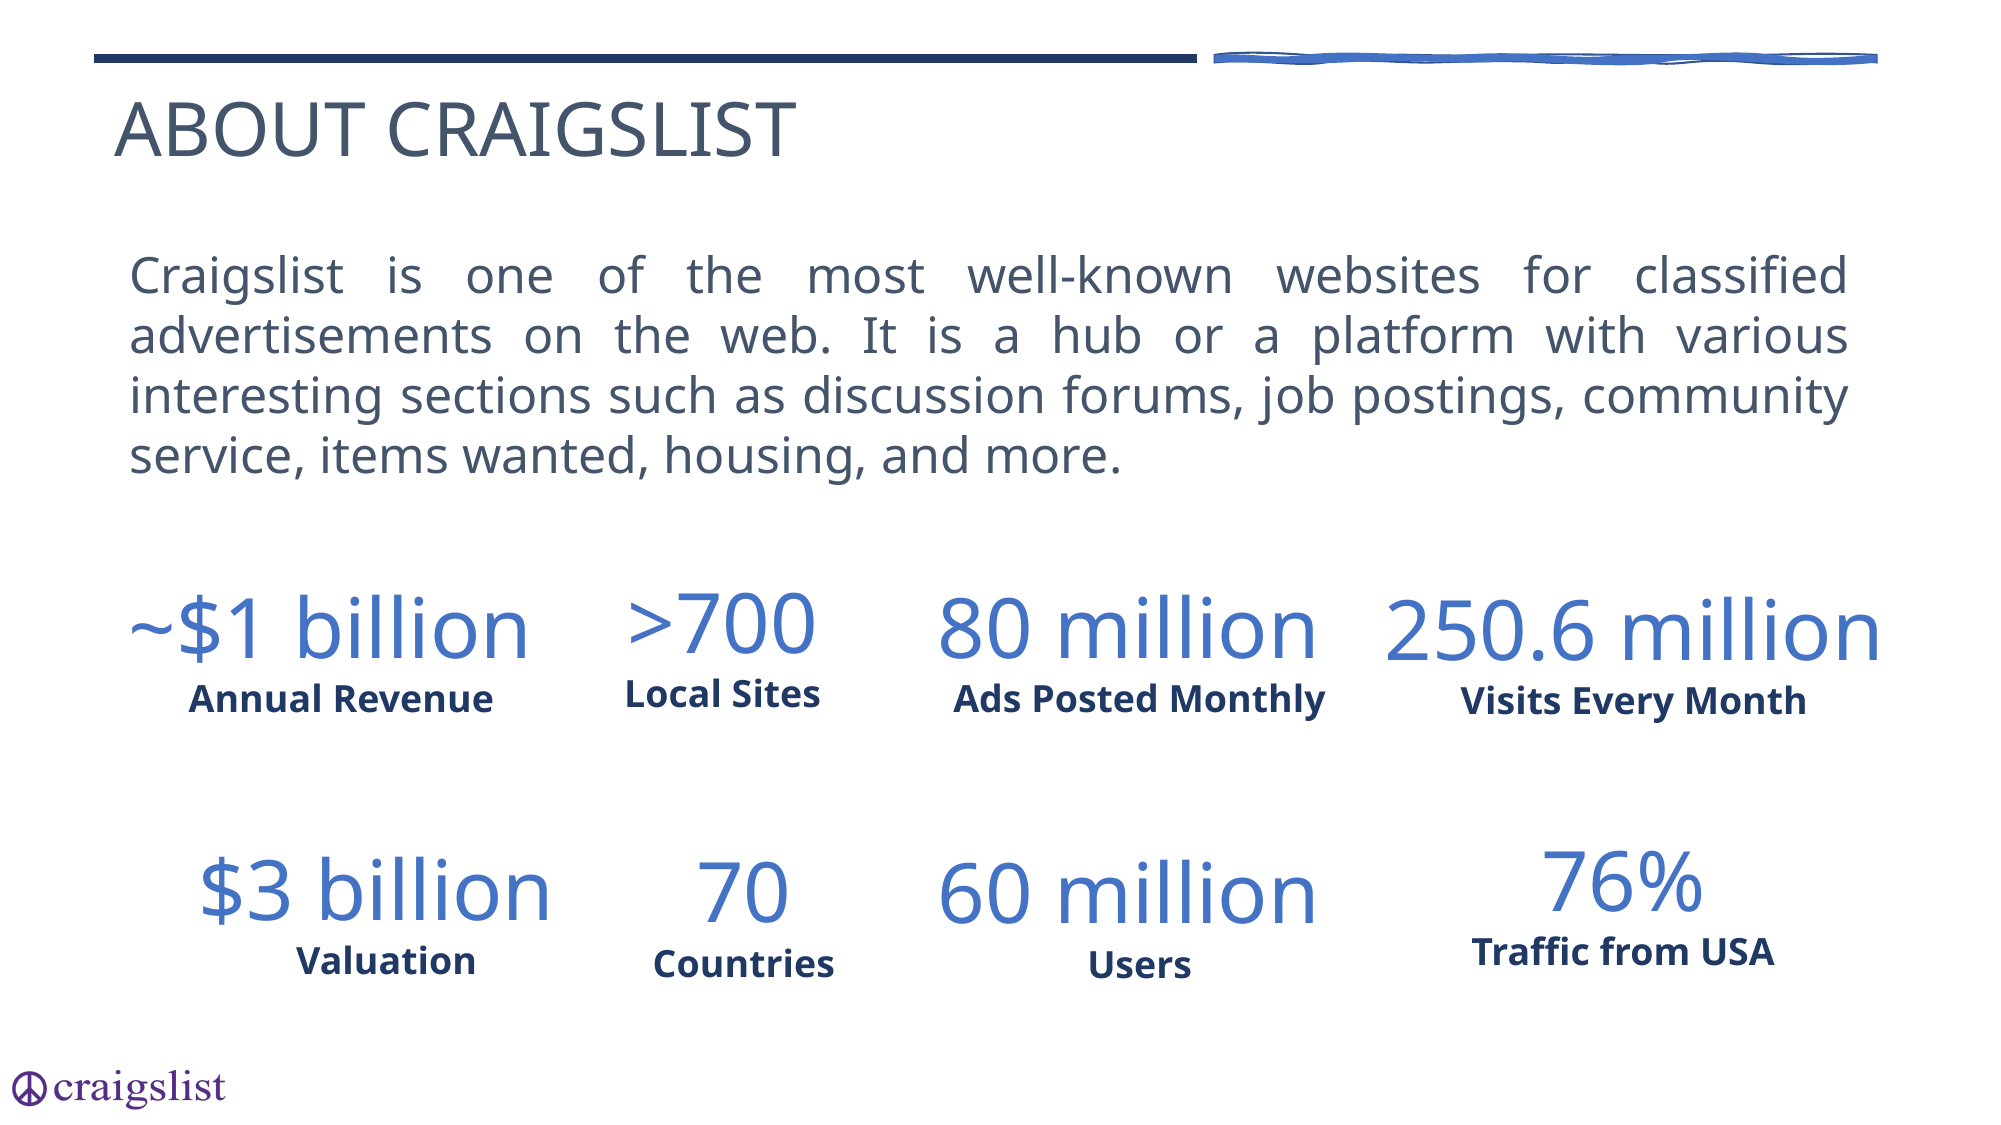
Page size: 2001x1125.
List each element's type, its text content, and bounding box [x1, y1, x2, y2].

picture [0, 1052, 237, 1125]
text_box 70 Countries [637, 832, 850, 992]
title ABOUT CRAIGSLIST [99, 23, 1825, 242]
text_box $3 billion Valuation [184, 829, 589, 989]
text_box 76% Traffic from USA [1456, 820, 1790, 981]
text_box ~$1 billion Annual Revenue [114, 567, 569, 728]
text_box Craigslist is one of the most well-known websites for classified advertisements on the web. It is a hub or a platform with various interesting sections such as discussion forums, job postings, community service, items wanted, housing, and more. [114, 235, 1865, 491]
text_box 80 million Ads Posted Monthly [922, 567, 1357, 728]
text_box 250.6 million Visits Every Month [1369, 570, 1899, 730]
text_box >700 Local Sites [609, 562, 837, 723]
text_box 60 million Users [922, 833, 1357, 993]
